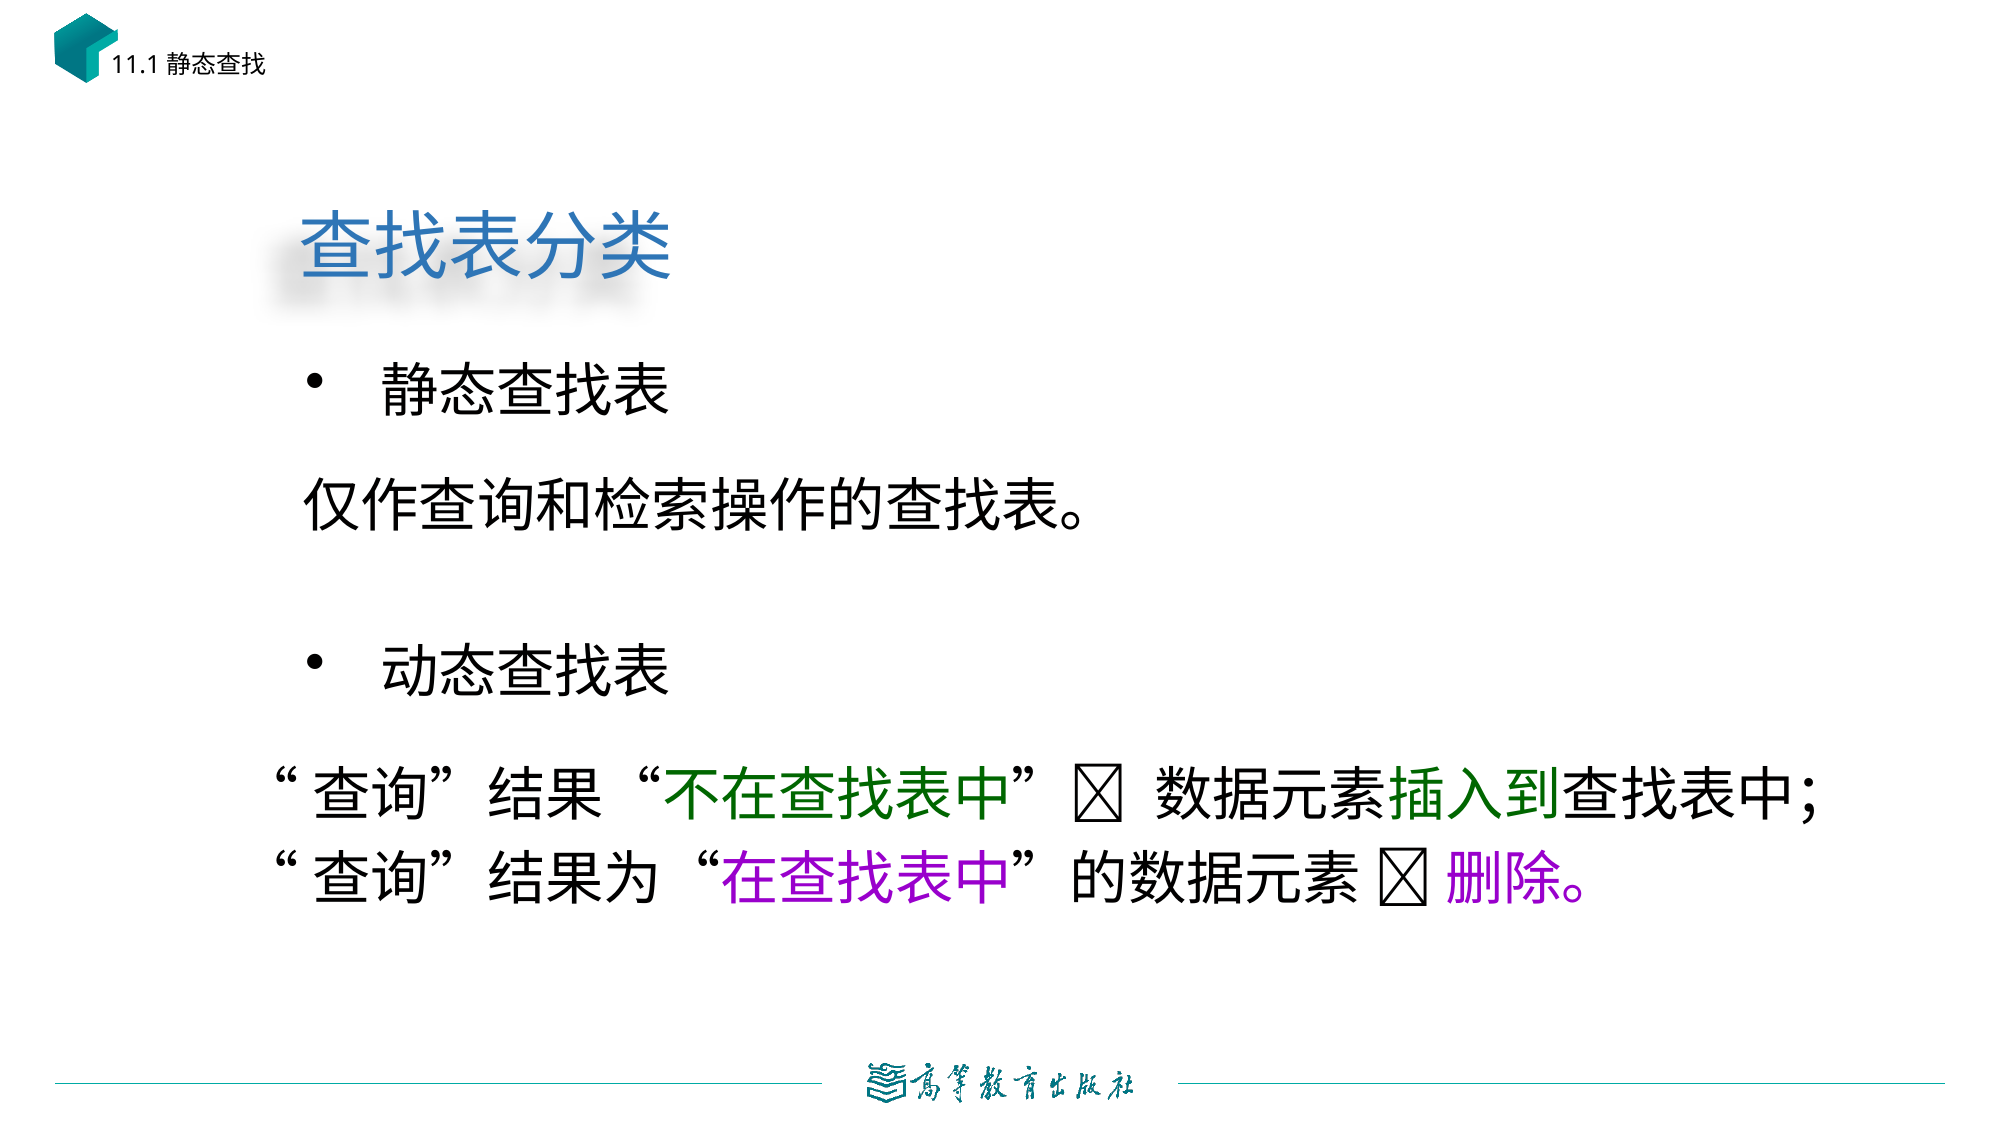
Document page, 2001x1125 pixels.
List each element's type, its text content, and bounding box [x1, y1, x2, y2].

text_box 查找表分类 [281, 200, 691, 297]
slide_number [1412, 1042, 1863, 1103]
text_box “查询”结果“不在查找表中” 数据元素插入到查找表中； “查询”结果为“在查找表中”的数据元素  删除。 [225, 735, 1825, 919]
text_box 静态查找表 [290, 345, 687, 431]
subtitle 11.1静态查找 [95, 44, 894, 99]
text_box 动态查找表 [290, 626, 687, 712]
picture [867, 1063, 1133, 1103]
text_box 仅作查询和检索操作的查找表。 [287, 461, 1134, 546]
